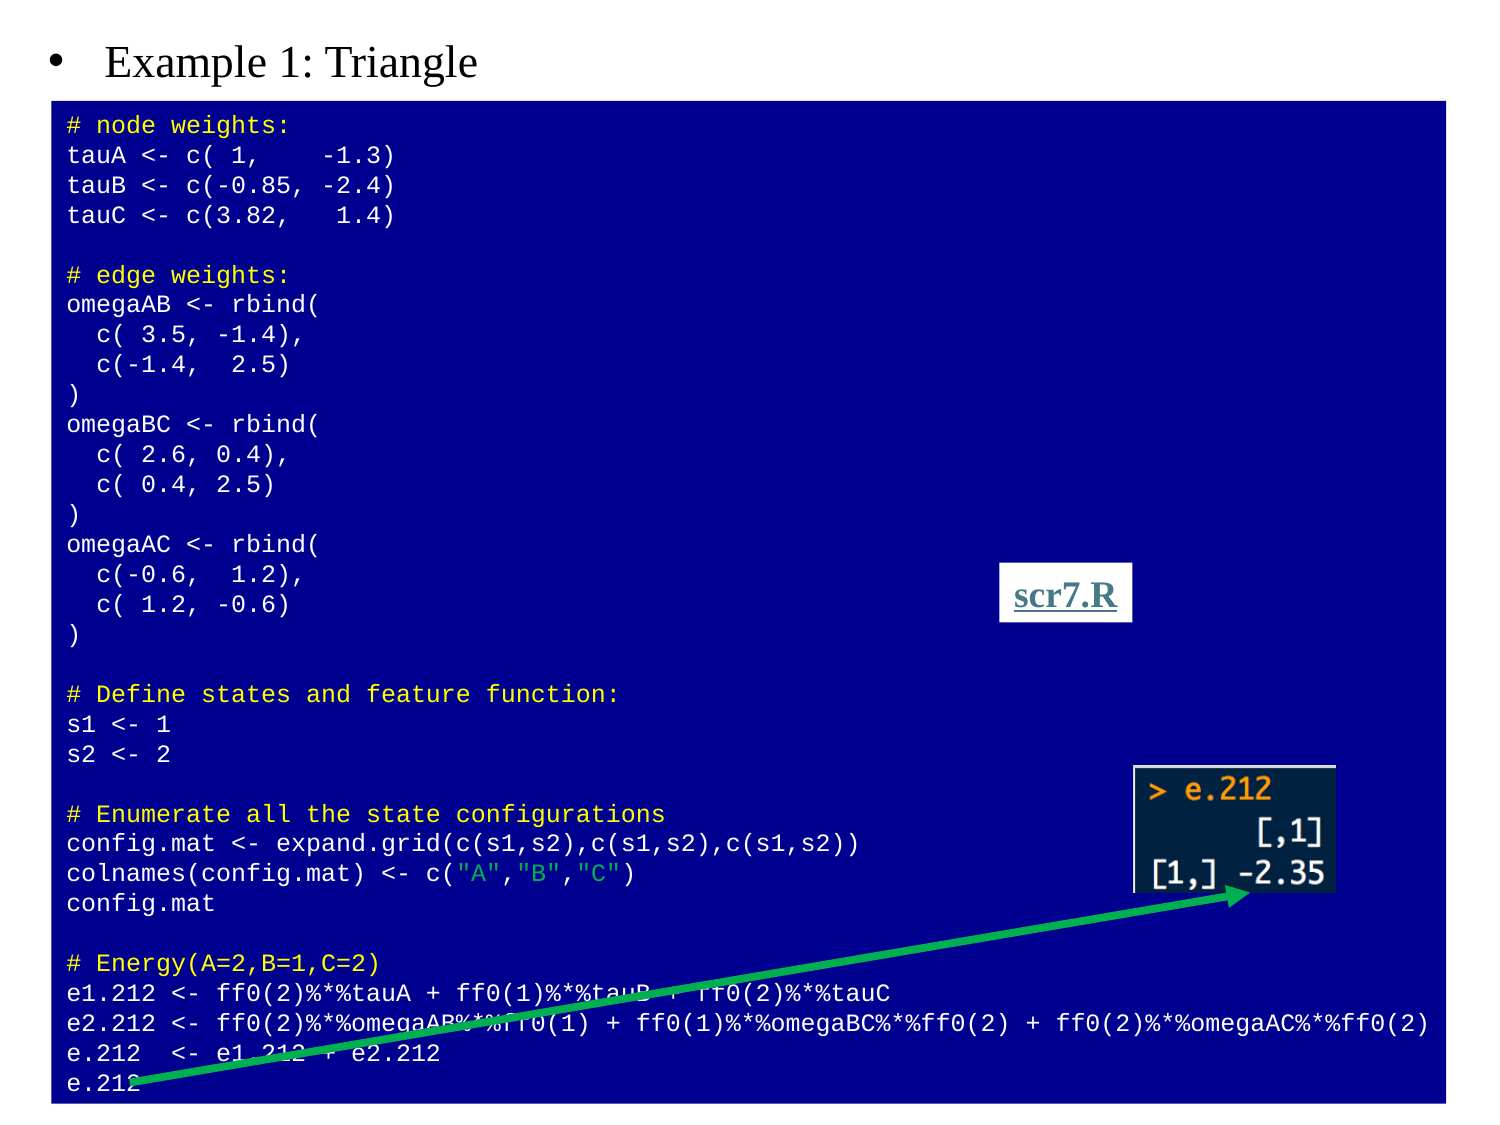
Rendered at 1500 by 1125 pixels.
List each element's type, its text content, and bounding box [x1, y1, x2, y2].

text_box Example 1: Triangle [33, 24, 1313, 106]
text_box # node weights: tauA <- c( 1, -1.3) tauB <- c(-0.85, -2.4) tauC <- c(3.82, 1.4) # edge weights: omegaAB <- rbind( c( 3.5, -1.4), c(-1.4, 2.5) ) omegaBC <- rbind( c( 2.6, 0.4), c( 0.4, 2.5) ) omegaAC <- rbind( c(-0.6, 1.2), c( 1.2, -0.6) ) # Define states and feature function: s1 <- 1 s2 <- 2 # Enumerate all the state configurations config.mat <- expand.grid(c(s1,s2),c(s1,s2),c(s1,s2)) colnames(config.mat) <- c("A","B","C") config.mat # Energy(A=2,B=1,C=2) e1.212 <- ff0(2)%*%tauA + ff0(1)%*%tauB + ff0(2)%*%tauC e2.212 <- ff0(2)%*%omegaAB%*%ff0(1) + ff0(1)%*%omegaBC%*%ff0(2) + ff0(2)%*%omegaAC%*%ff0(2) e.212 <- e1.212 + e2.212 e.212 [51, 100, 1447, 1104]
picture [1132, 764, 1336, 894]
text_box scr7.R [999, 562, 1133, 623]
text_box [129, 892, 1251, 1084]
